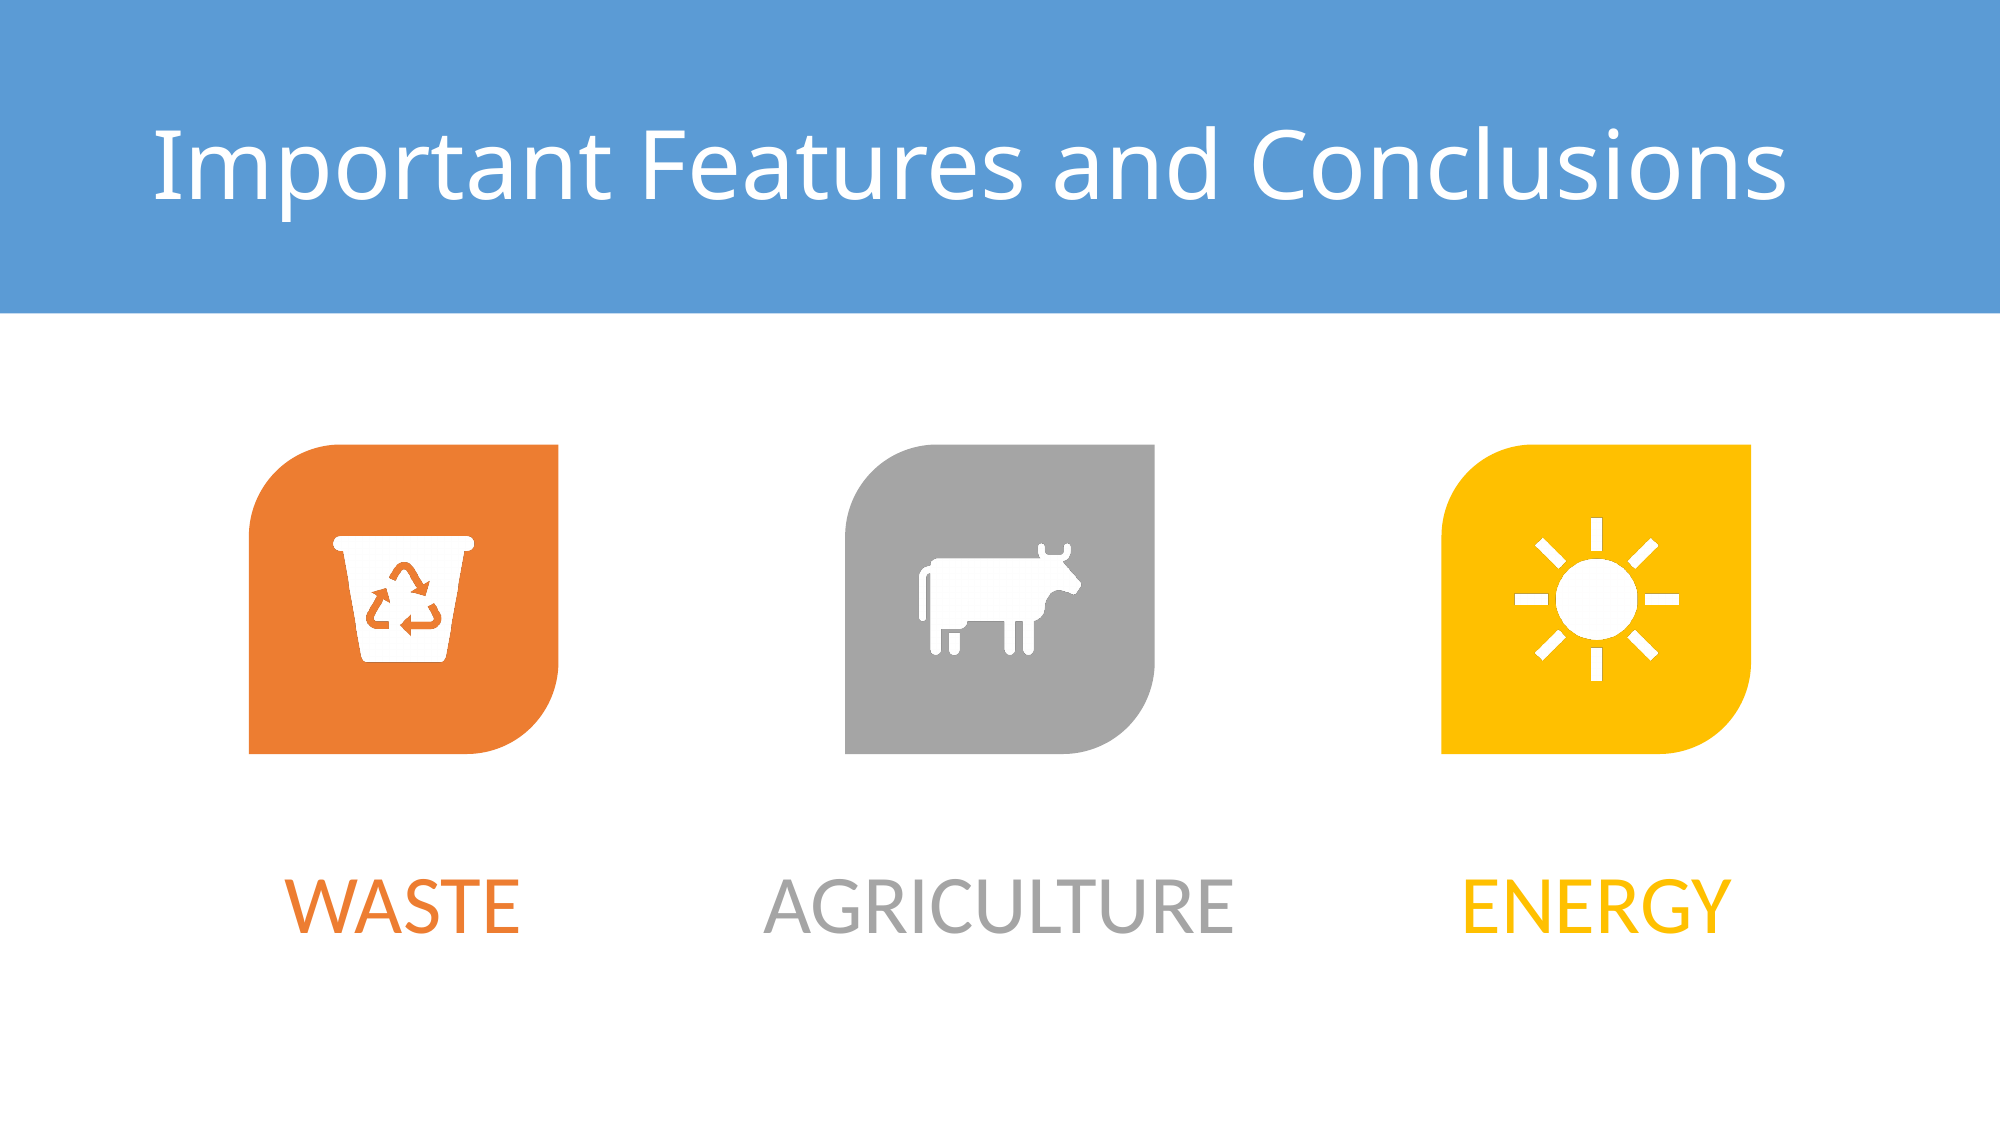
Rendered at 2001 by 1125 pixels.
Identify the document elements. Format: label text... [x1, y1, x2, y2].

title Important Features and Conclusions [137, 59, 1863, 278]
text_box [137, 399, 1863, 1014]
text_box [0, 0, 2000, 314]
